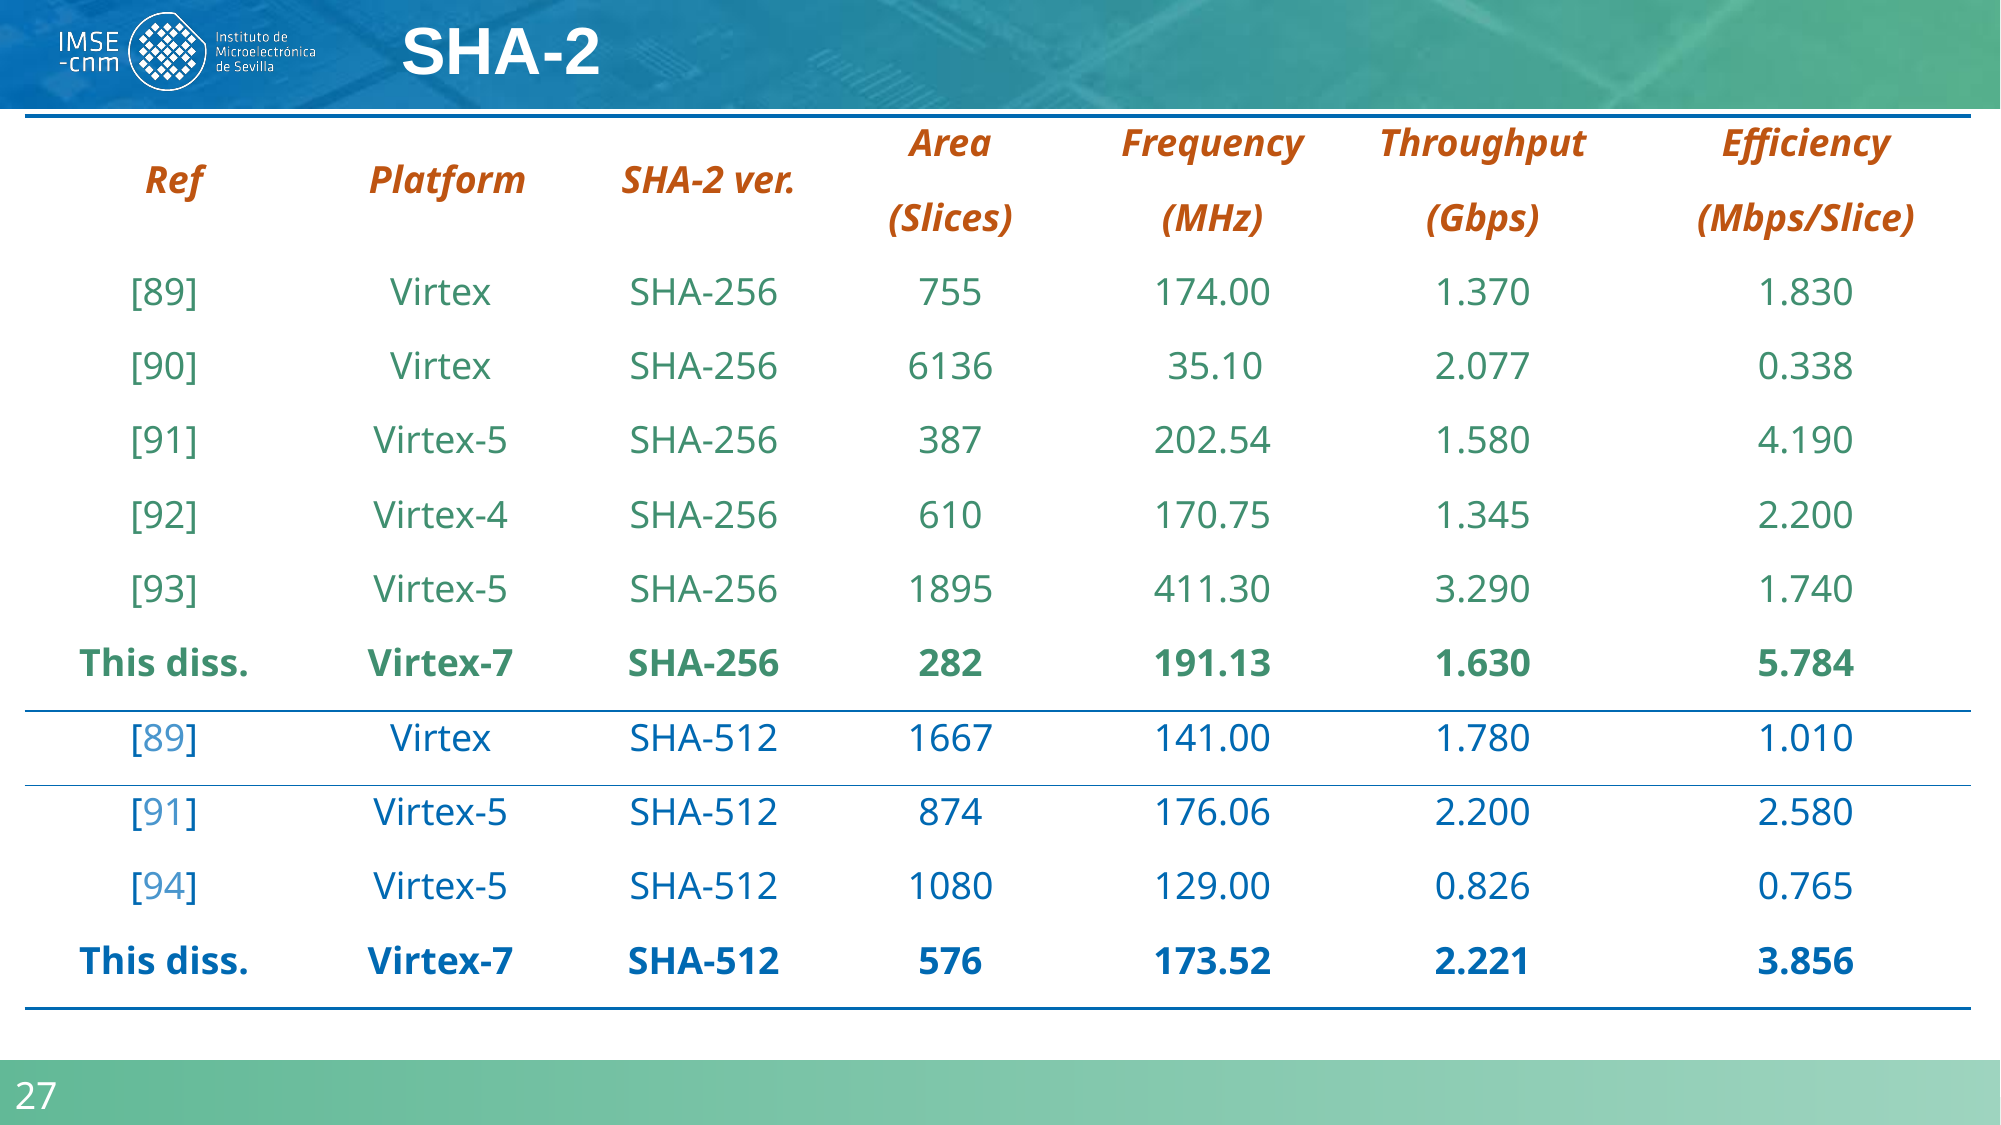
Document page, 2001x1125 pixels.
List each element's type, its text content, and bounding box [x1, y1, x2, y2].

table_cell SHA-256 [582, 414, 826, 488]
table_cell Virtex-5 [303, 562, 582, 637]
table_cell SHA-512 [582, 786, 826, 860]
table_cell 174.00 [1080, 265, 1323, 339]
table_cell 35.10 [1080, 339, 1323, 414]
table_cell (Slices) [826, 191, 1080, 265]
table_cell 2.221 [1323, 934, 1634, 1007]
table_cell SHA-256 [582, 637, 826, 710]
table_cell 5.784 [1634, 637, 1971, 710]
table_cell SHA-512 [582, 934, 826, 1007]
table_cell 387 [826, 414, 1080, 488]
table_cell SHA-256 [582, 562, 826, 637]
table_cell Virtex-4 [303, 488, 582, 562]
table_cell [92] [25, 488, 303, 562]
table_cell 2.200 [1323, 786, 1634, 860]
table_cell SHA-512 [582, 712, 826, 785]
table_cell 1.630 [1323, 637, 1634, 710]
picture [0, 0, 2001, 109]
table_header Platform [303, 118, 582, 265]
table_cell 3.290 [1323, 562, 1634, 637]
table_header Efficiency [1634, 118, 1971, 191]
table_cell 3.856 [1634, 934, 1971, 1007]
table_cell 1.830 [1634, 265, 1971, 339]
table_cell (Gbps) [1323, 191, 1634, 265]
table_cell SHA-512 [582, 860, 826, 934]
table_cell Virtex-7 [303, 934, 582, 1007]
table_cell 176.06 [1080, 786, 1323, 860]
table_cell 610 [826, 488, 1080, 562]
table_header SHA-2 ver. [582, 118, 826, 265]
table_cell SHA-256 [582, 488, 826, 562]
table_cell 1.740 [1634, 562, 1971, 637]
table_cell 141.00 [1080, 712, 1323, 785]
table_cell SHA-256 [582, 339, 826, 414]
text_box 27 [0, 1064, 113, 1125]
table_cell 2.200 [1634, 488, 1971, 562]
table_cell 1.780 [1323, 712, 1634, 785]
table_cell Virtex [303, 339, 582, 414]
table_cell 191.13 [1080, 637, 1323, 710]
table_cell 1.580 [1323, 414, 1634, 488]
table_cell Virtex-5 [303, 414, 582, 488]
table_cell This diss. [25, 934, 303, 1007]
table_cell 411.30 [1080, 562, 1323, 637]
table_cell This diss. [25, 637, 303, 710]
table_cell 2.077 [1323, 339, 1634, 414]
table_cell [94] [25, 860, 303, 934]
table_cell 0.826 [1323, 860, 1634, 934]
table_cell 874 [826, 786, 1080, 860]
table_header Area [826, 118, 1080, 191]
table_cell 576 [826, 934, 1080, 1007]
table_cell 1.370 [1323, 265, 1634, 339]
table_cell [90] [25, 339, 303, 414]
table_cell 1.345 [1323, 488, 1634, 562]
table_cell Virtex [303, 265, 582, 339]
table_cell (Mbps/Slice) [1634, 191, 1971, 265]
table_header Frequency [1080, 118, 1323, 191]
table_cell Virtex [303, 712, 582, 785]
table_cell 6136 [826, 339, 1080, 414]
table_cell [91] [25, 786, 303, 860]
table_cell Virtex-7 [303, 637, 582, 710]
table_cell 755 [826, 265, 1080, 339]
table_header Throughput [1323, 118, 1634, 191]
table_cell 173.52 [1080, 934, 1323, 1007]
table_cell 129.00 [1080, 860, 1323, 934]
table_cell 1667 [826, 712, 1080, 785]
table_cell [89] [25, 265, 303, 339]
table_cell [93] [25, 562, 303, 637]
title SHA-2 [401, 0, 2000, 107]
table_cell Virtex-5 [303, 786, 582, 860]
table_cell SHA-256 [582, 265, 826, 339]
table_cell 4.190 [1634, 414, 1971, 488]
table_cell [89] [25, 712, 303, 785]
table_cell [91] [25, 414, 303, 488]
table_cell 2.580 [1634, 786, 1971, 860]
table_cell 170.75 [1080, 488, 1323, 562]
table_cell 0.765 [1634, 860, 1971, 934]
table_cell (MHz) [1080, 191, 1323, 265]
table_cell 202.54 [1080, 414, 1323, 488]
table_cell Virtex-5 [303, 860, 582, 934]
table_cell 1895 [826, 562, 1080, 637]
table_cell 1.010 [1634, 712, 1971, 785]
table_cell 0.338 [1634, 339, 1971, 414]
table_cell 1080 [826, 860, 1080, 934]
text_box [0, 1059, 2000, 1125]
table_cell 282 [826, 637, 1080, 710]
table_header Ref [25, 118, 303, 265]
